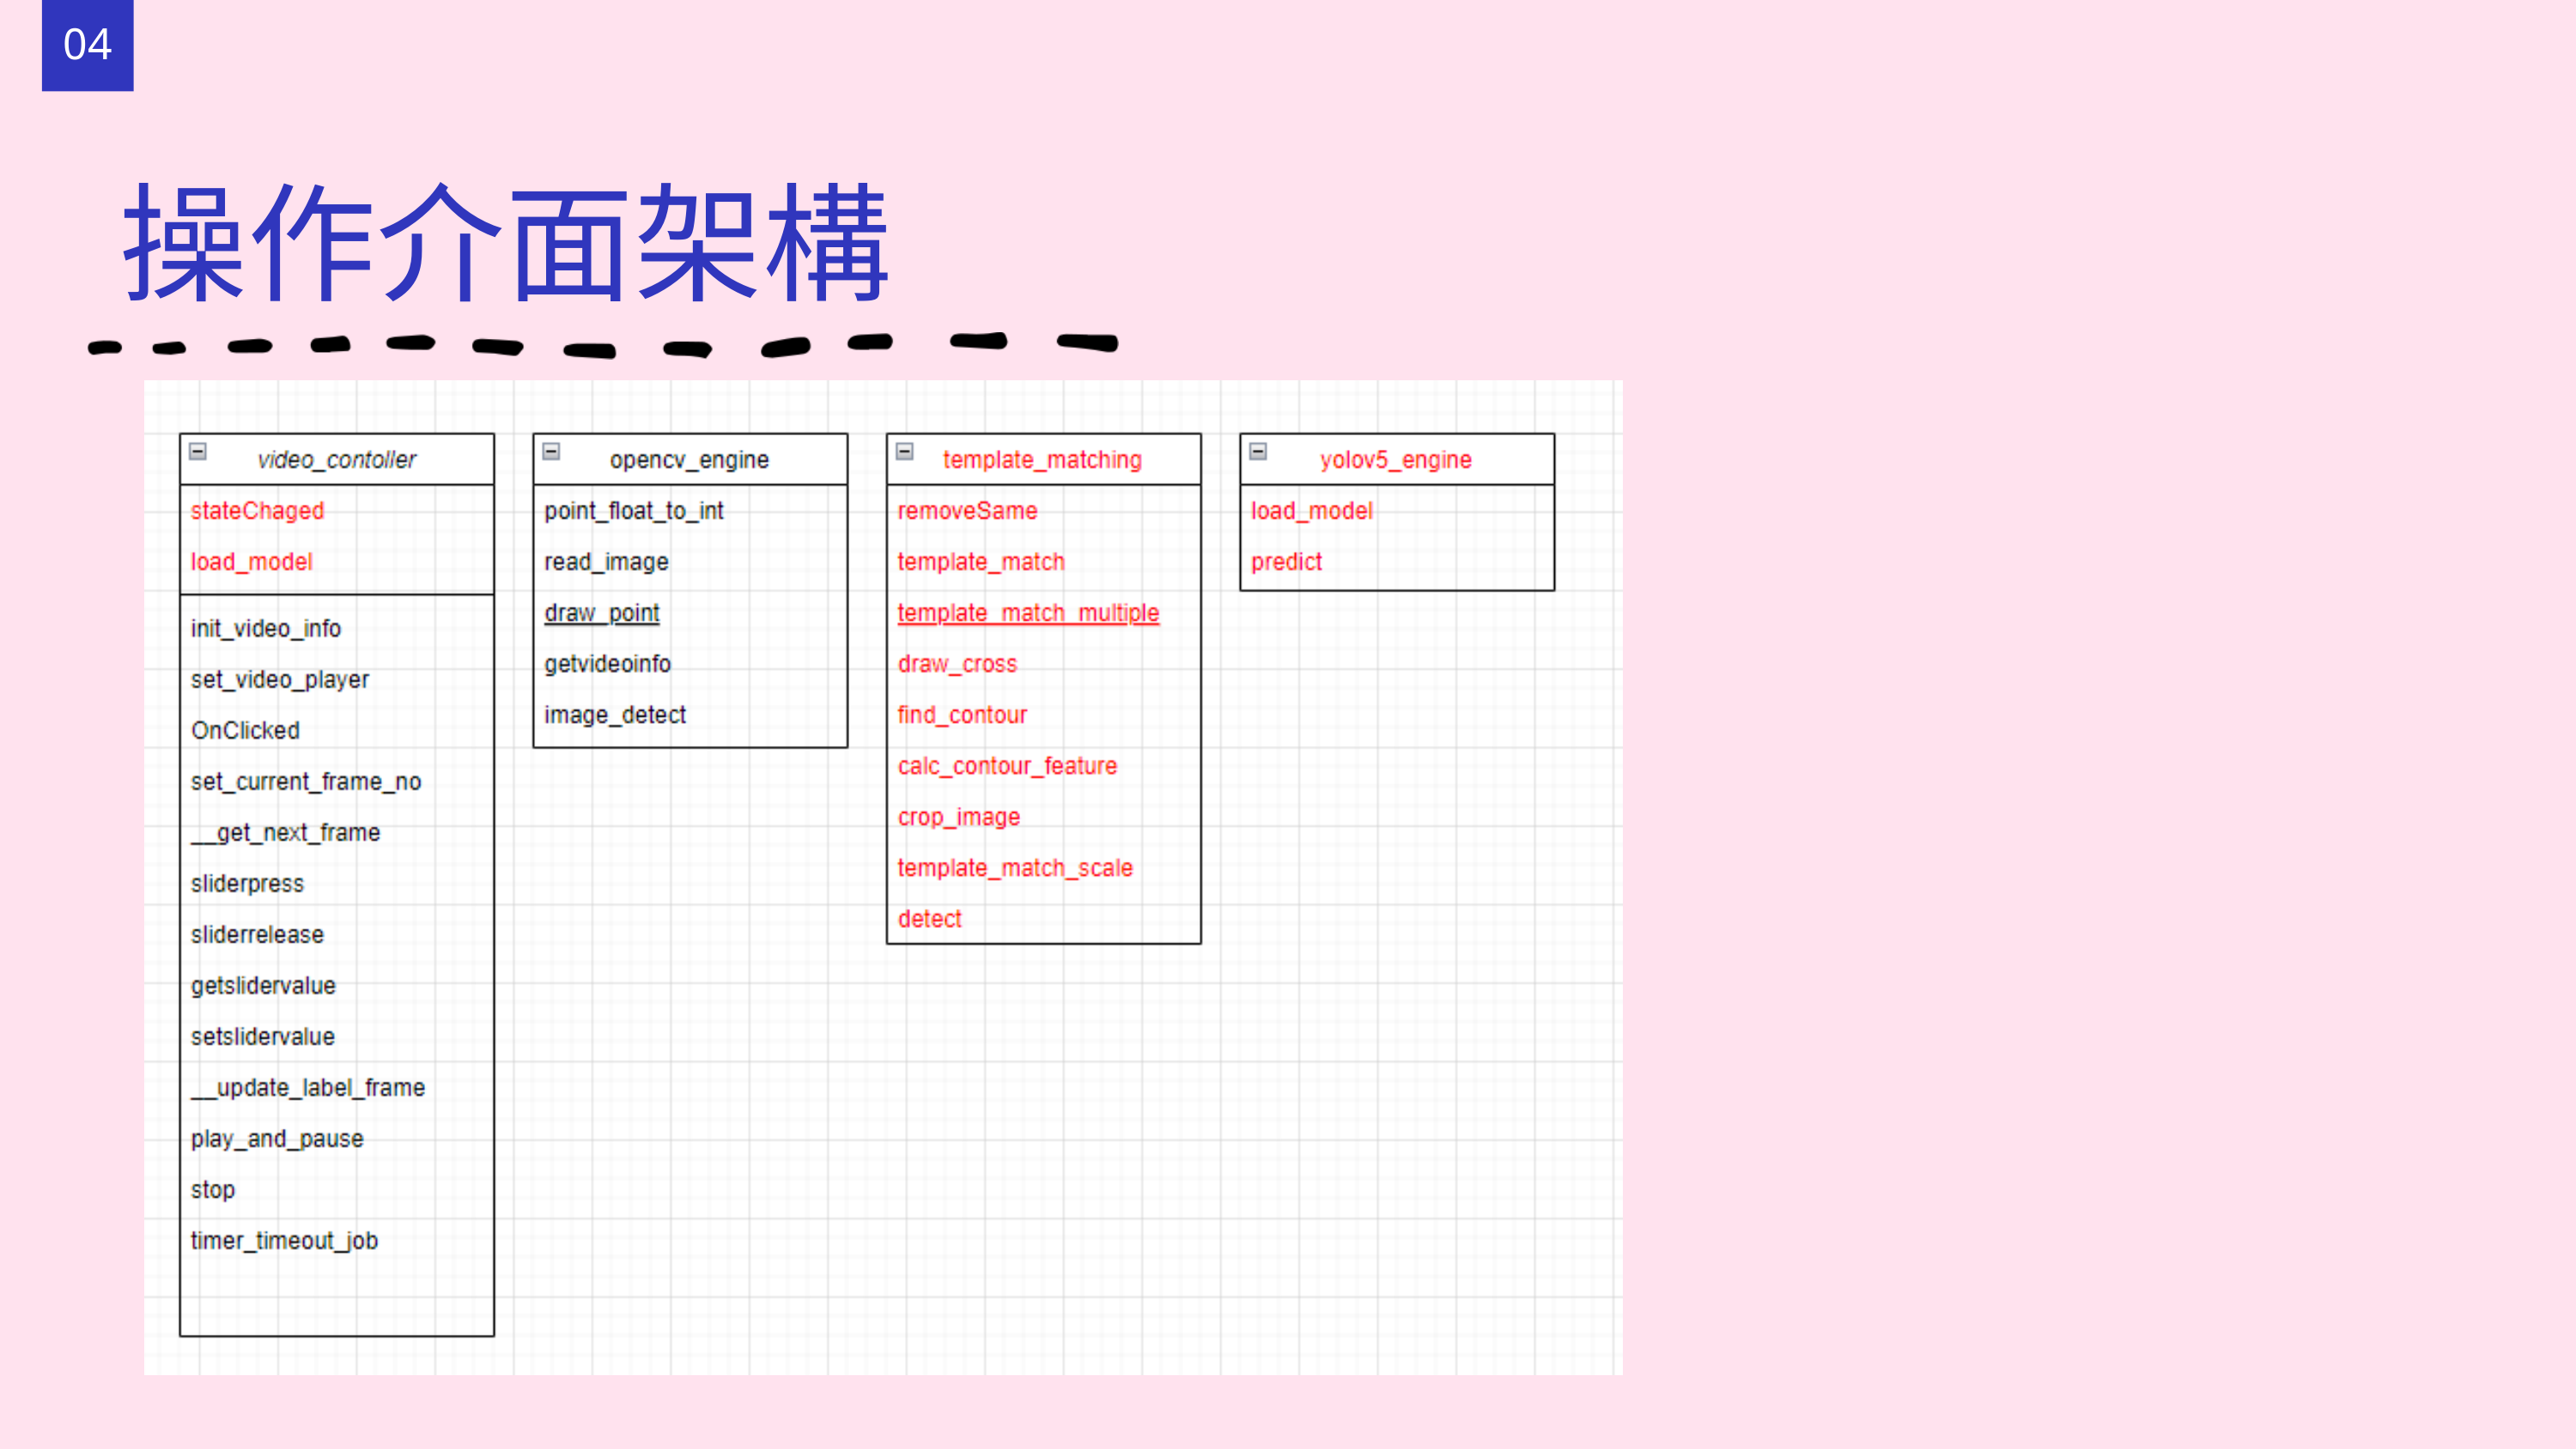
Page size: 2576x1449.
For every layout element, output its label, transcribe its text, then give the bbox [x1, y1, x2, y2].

picture [144, 380, 1623, 1376]
text_box 04 [56, 28, 119, 69]
text_box [41, 0, 134, 92]
text_box 操作介面架構 [119, 151, 2032, 318]
picture [88, 331, 1119, 360]
